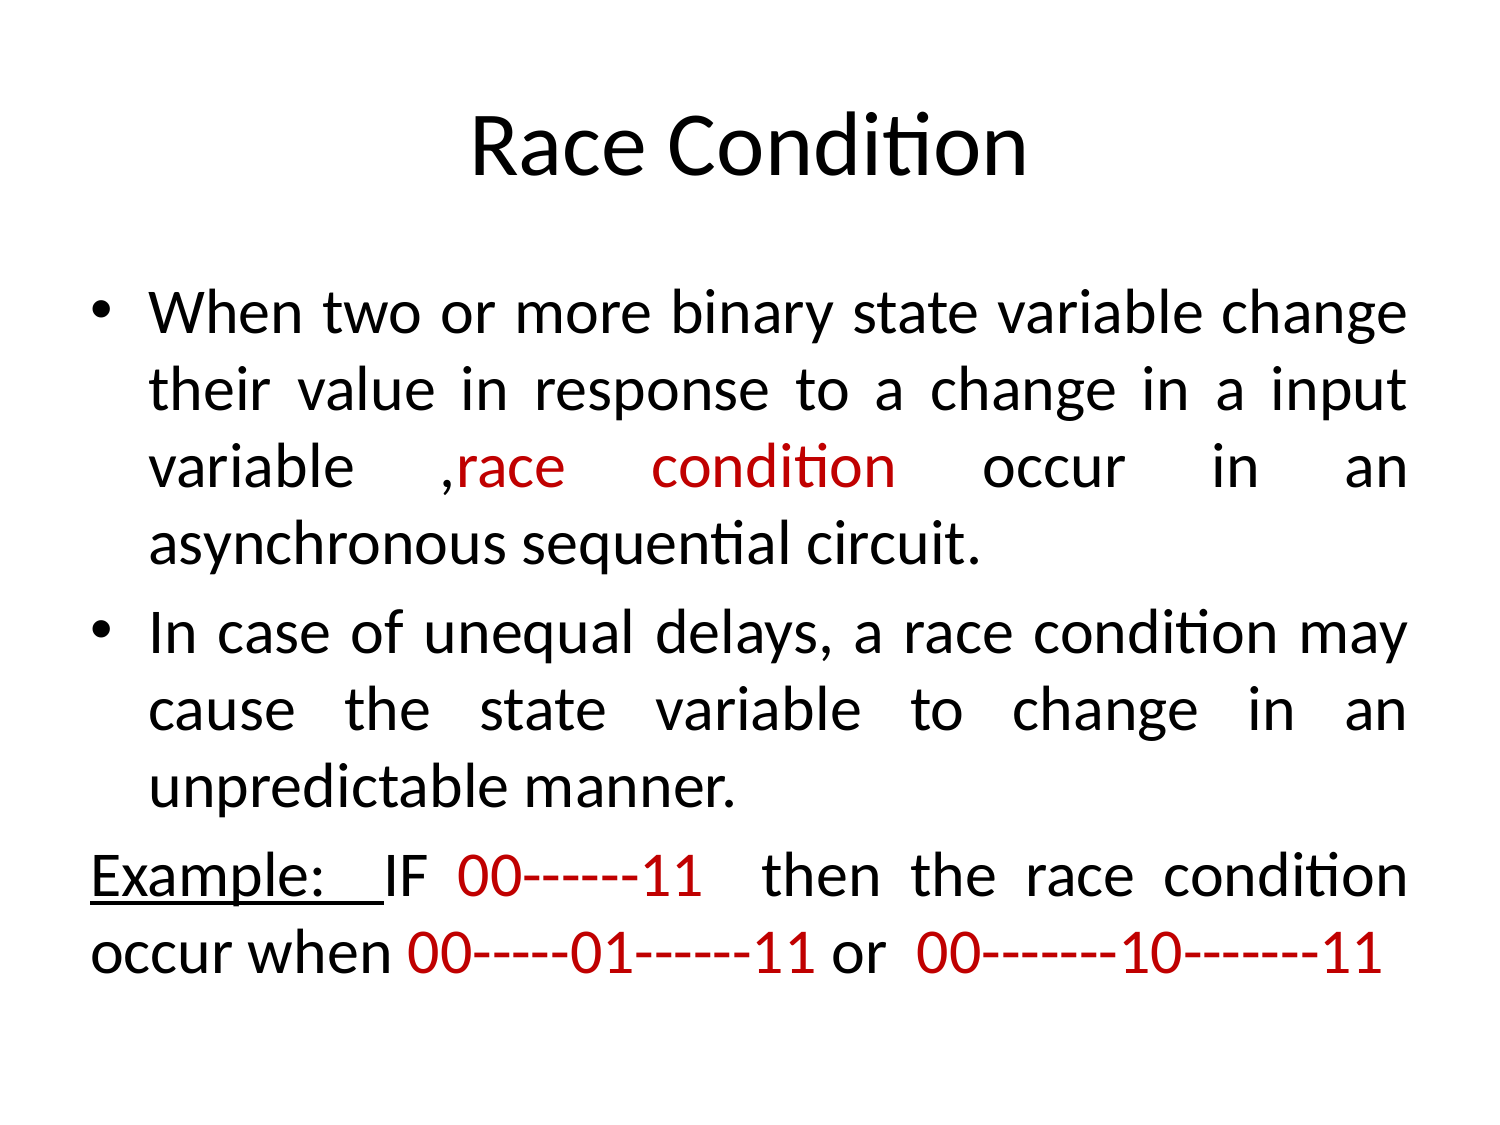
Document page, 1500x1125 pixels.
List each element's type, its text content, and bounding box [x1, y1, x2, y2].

title Race Condition [75, 45, 1425, 233]
list When two or more binary state variable change their value in response to a change in a input variable ,race condition occur in an asynchronous sequential circuit. In case of unequal delays, a race condition may cause the state variable to change in an unpredictable manner. Example: IF 00------11 then the race condition occur when 00-----01------11 or 00-------10-------11 [75, 262, 1425, 1005]
